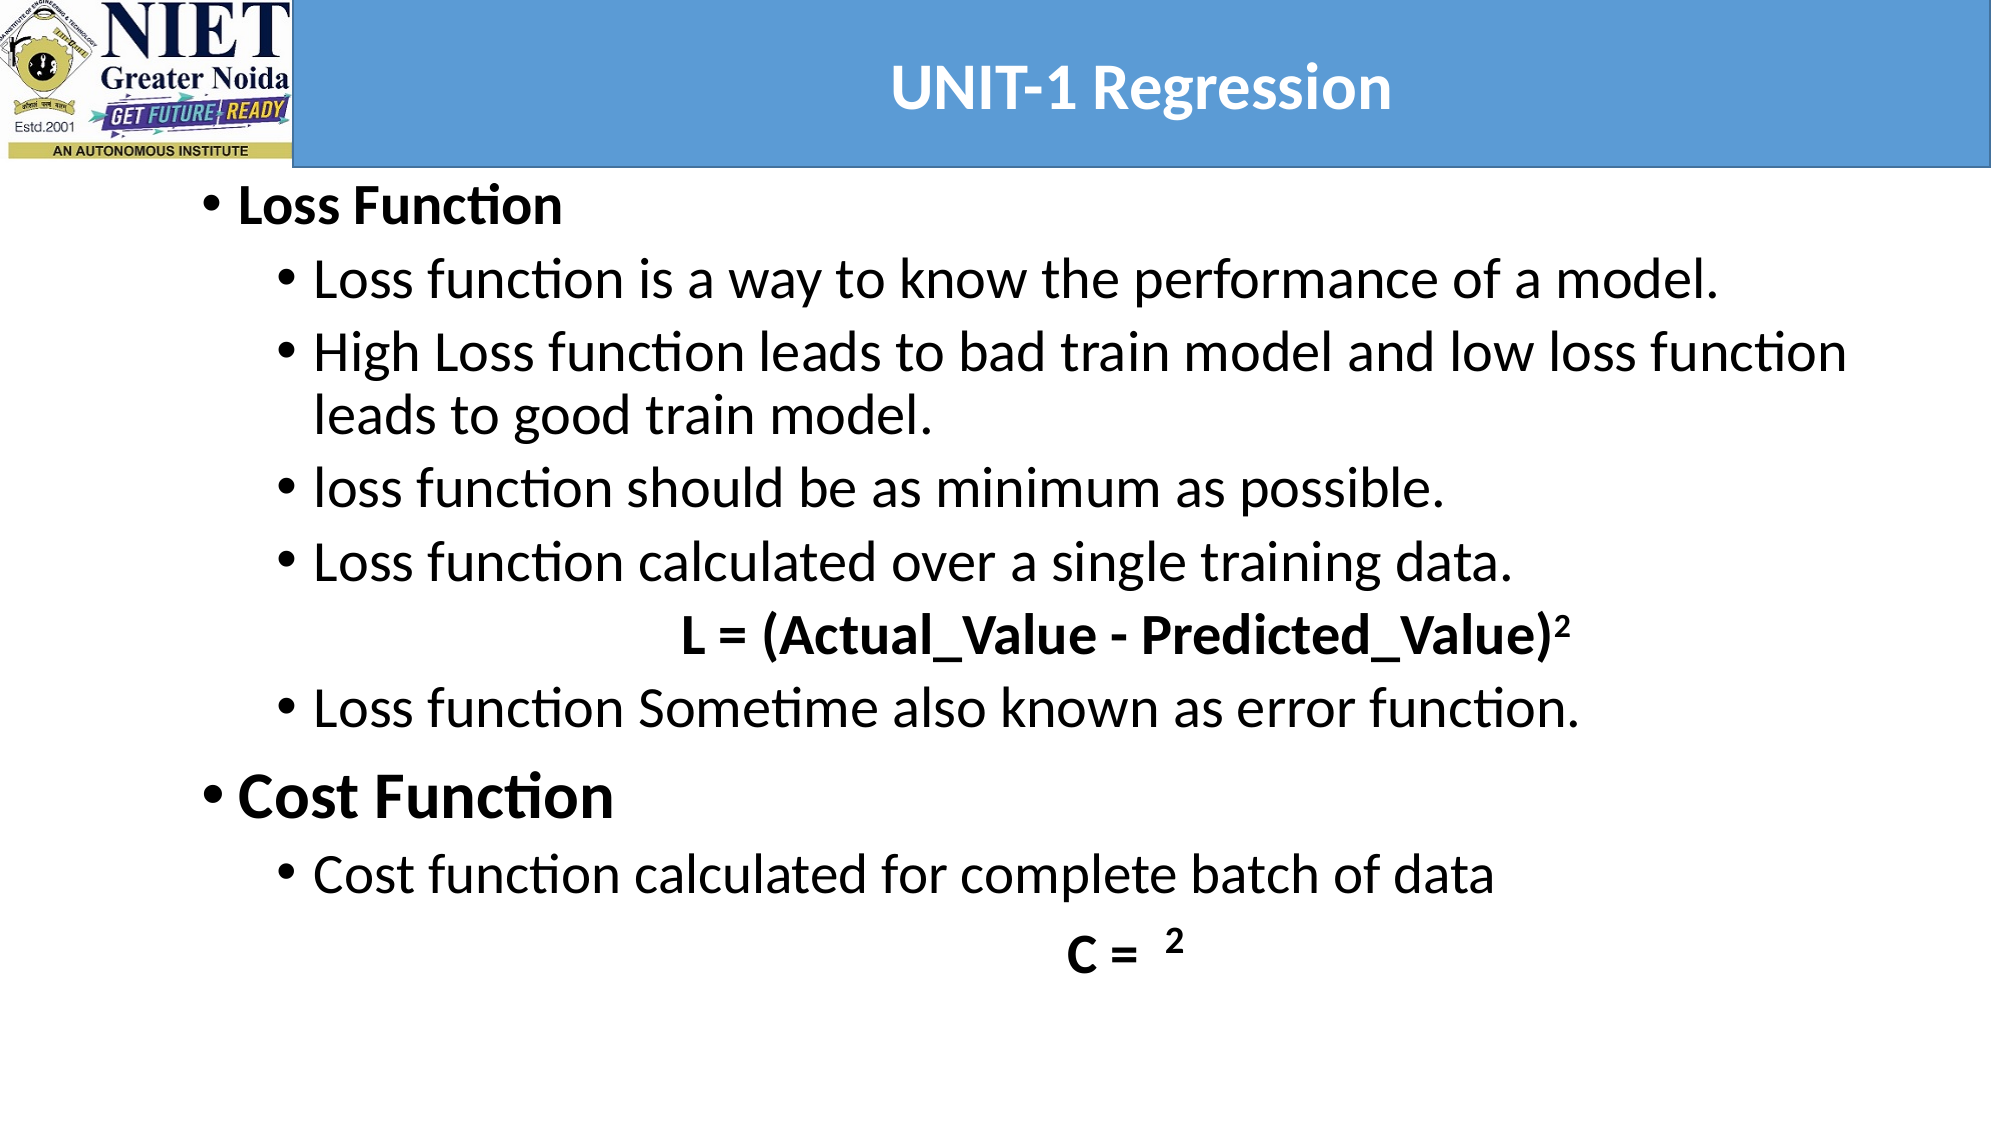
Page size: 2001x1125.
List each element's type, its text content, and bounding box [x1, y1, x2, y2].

text_box UNIT-1 Regression [292, 0, 1991, 168]
picture [0, 0, 293, 163]
